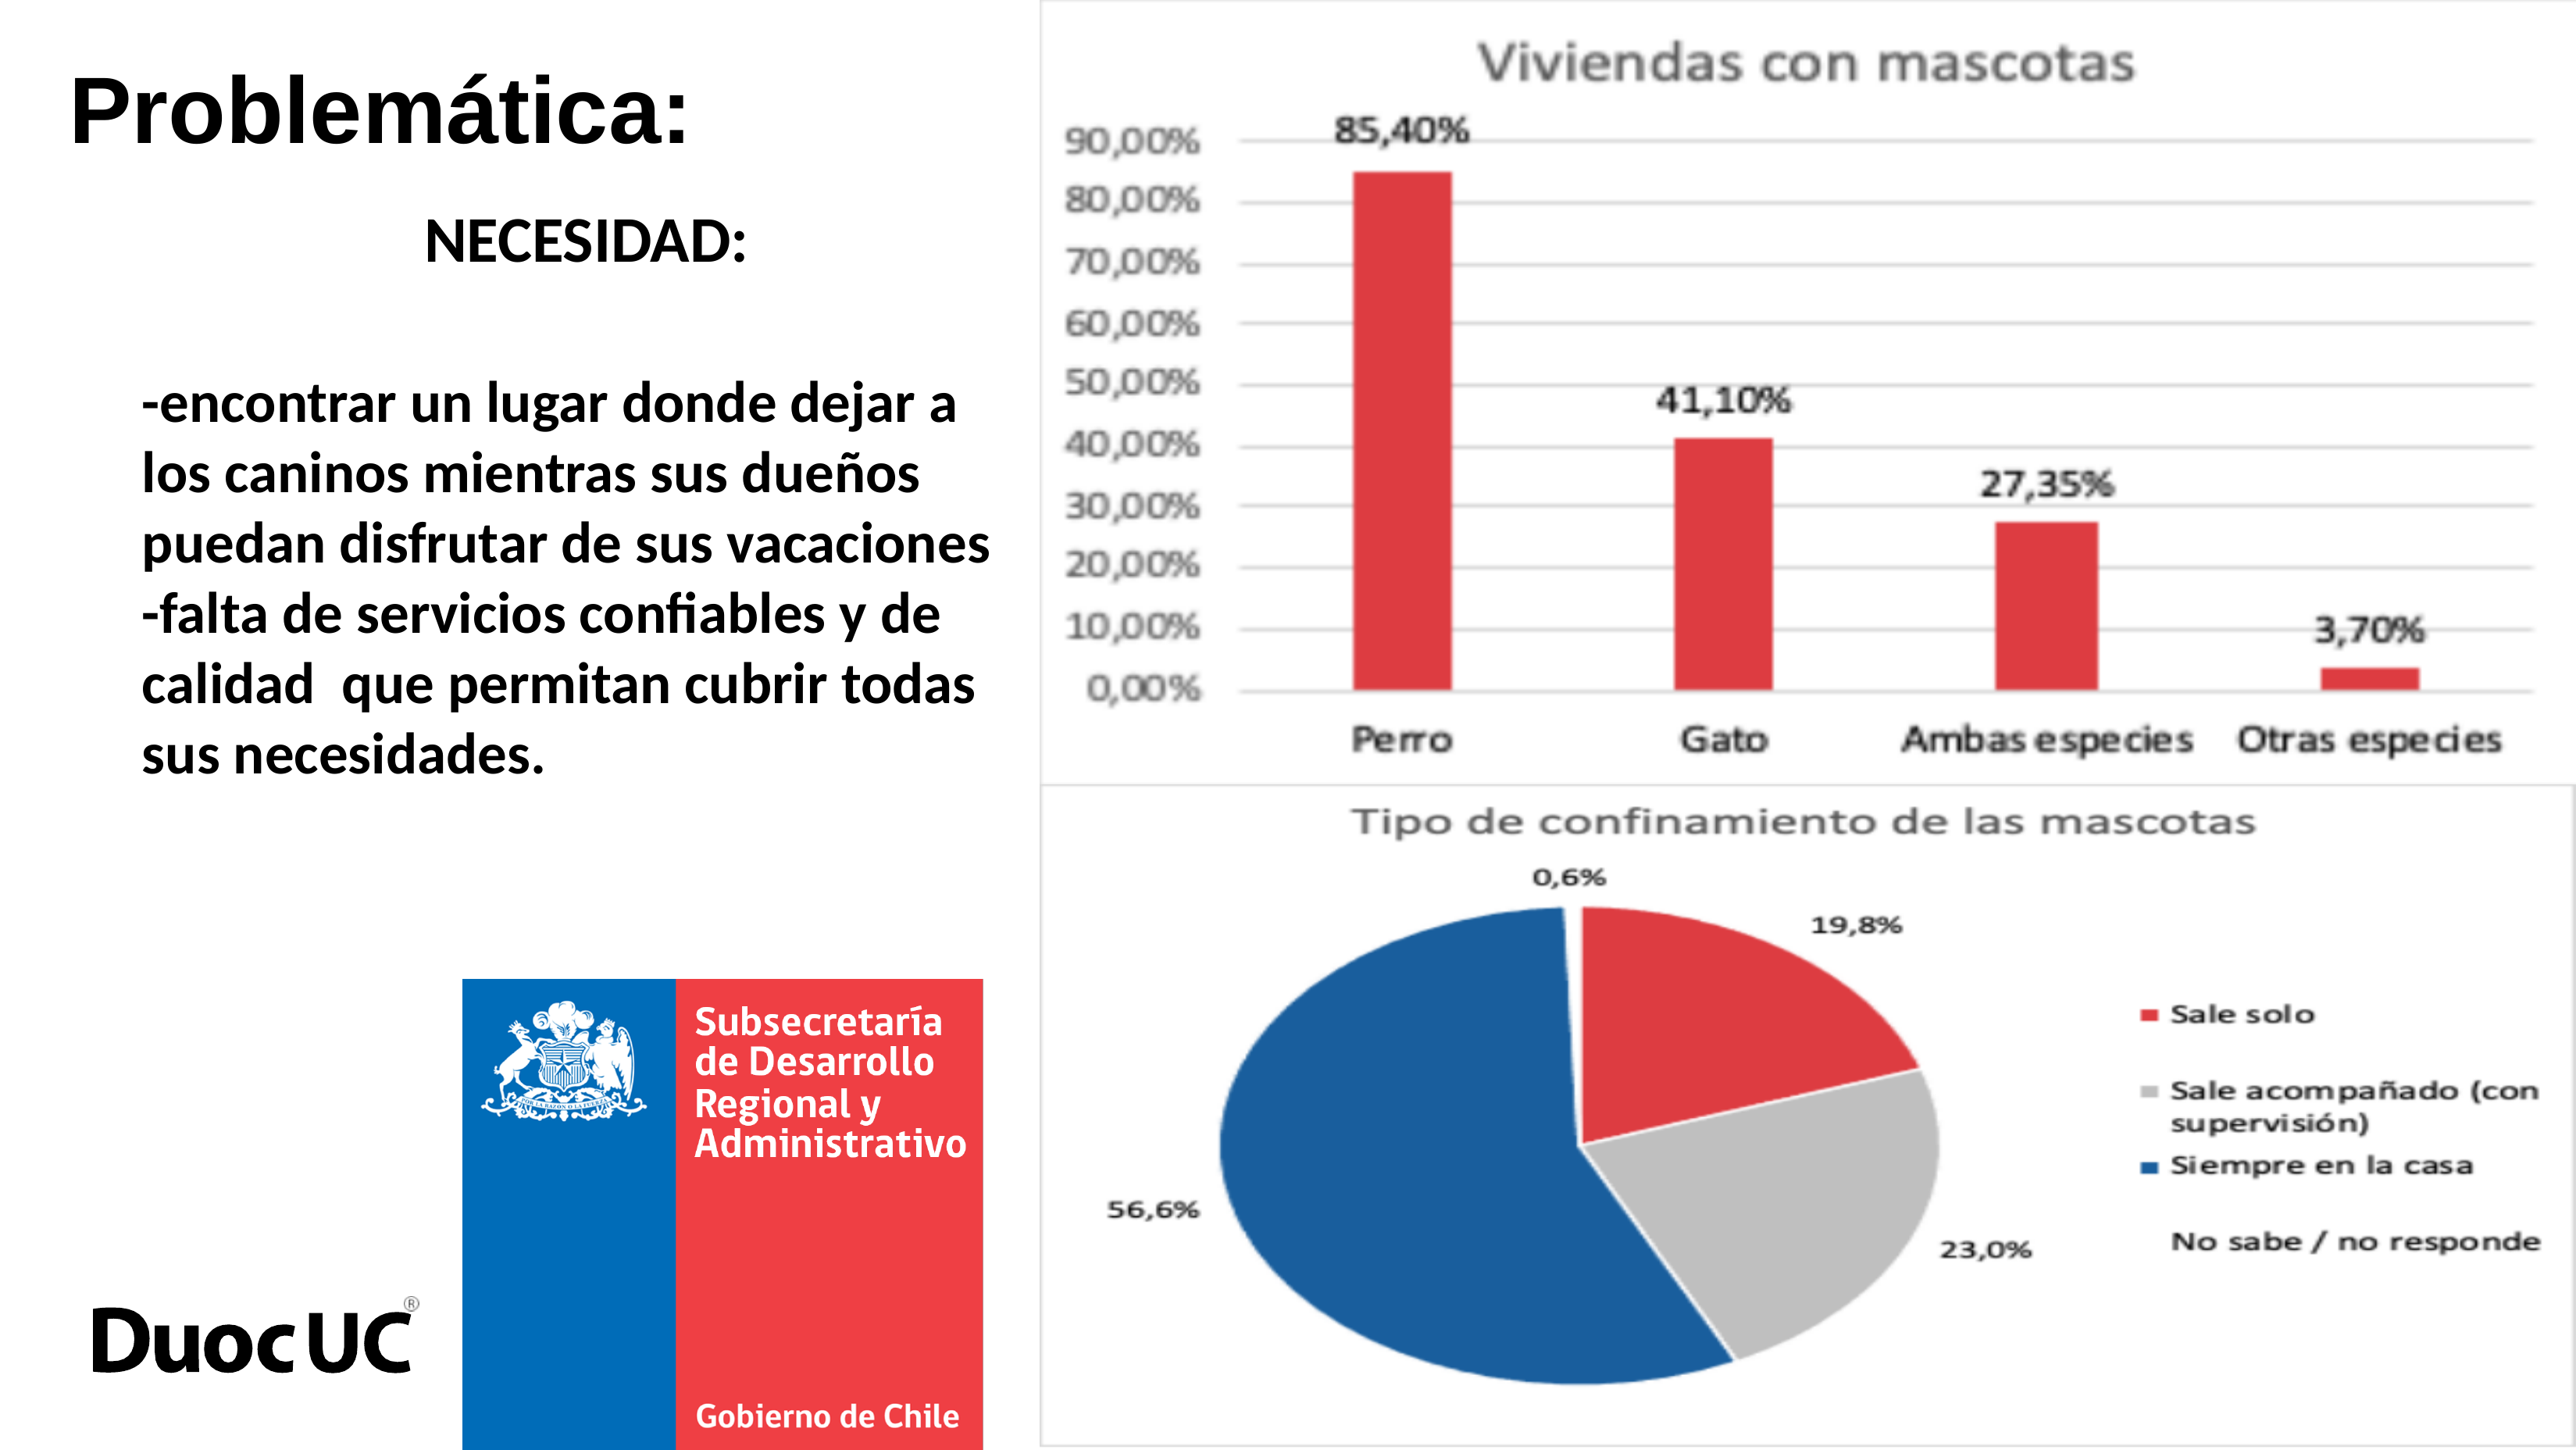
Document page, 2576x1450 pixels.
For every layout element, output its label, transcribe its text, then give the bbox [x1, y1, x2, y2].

text_box -encontrar un lugar donde dejar a los caninos mientras sus dueños puedan disfrutar de sus vacaciones -falta de servicios confiables y de calidad que permitan cubrir todas sus necesidades. [130, 352, 1007, 836]
text_box NECESIDAD: [412, 185, 769, 300]
picture [462, 979, 993, 1450]
title Problemática: [69, 49, 761, 291]
picture [1040, 0, 2576, 1450]
picture [404, 1296, 419, 1312]
